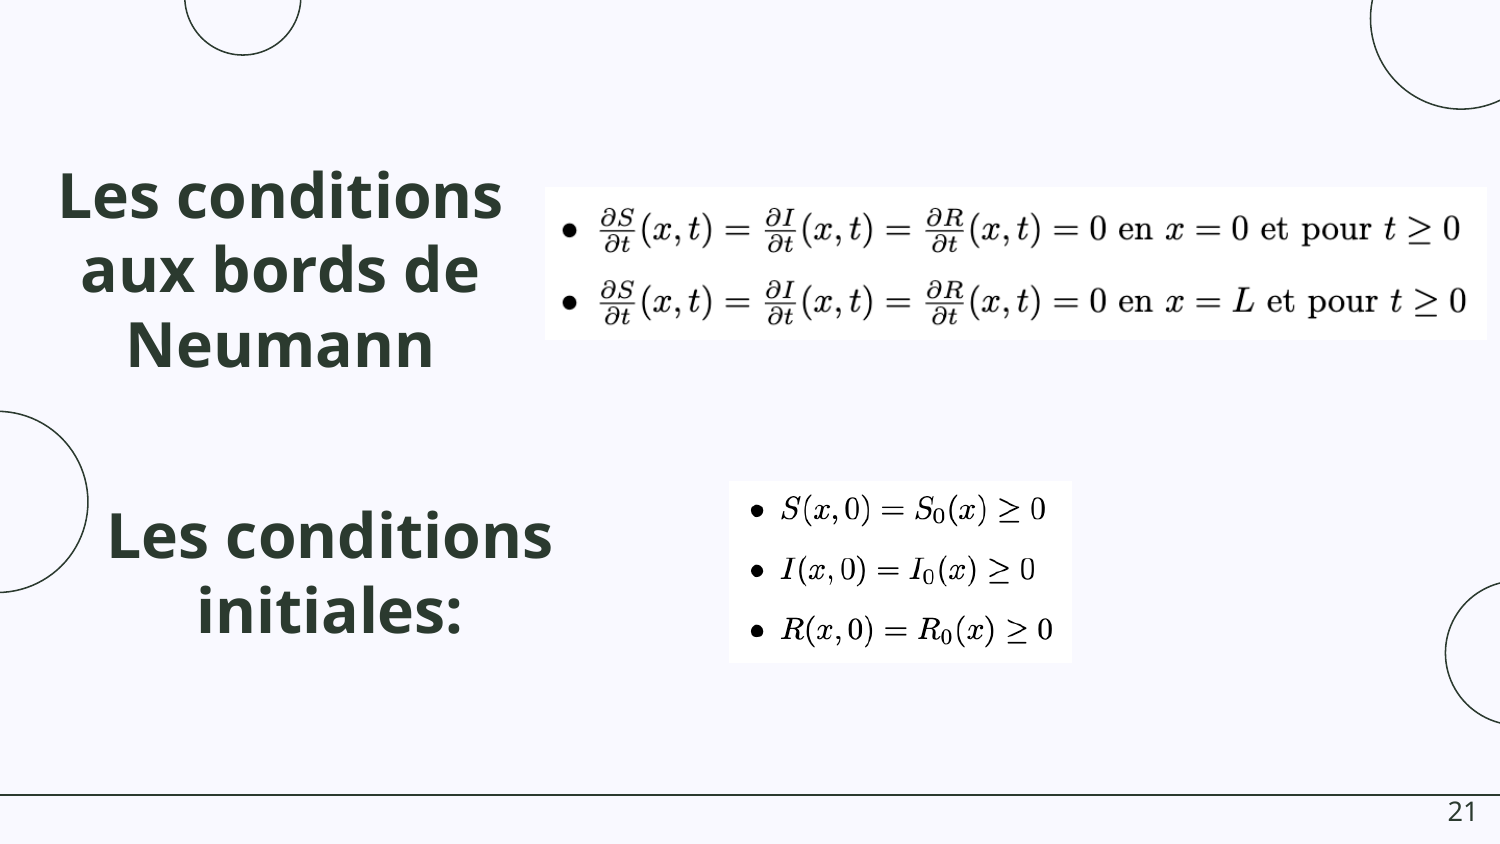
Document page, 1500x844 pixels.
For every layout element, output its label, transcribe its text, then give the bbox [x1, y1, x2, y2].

text_box Les conditions initiales: [84, 481, 577, 662]
picture [729, 481, 1072, 664]
picture [545, 187, 1487, 341]
slide_number ‹#› [1403, 779, 1494, 844]
title Les conditions aux bords de Neumann [15, 140, 546, 327]
